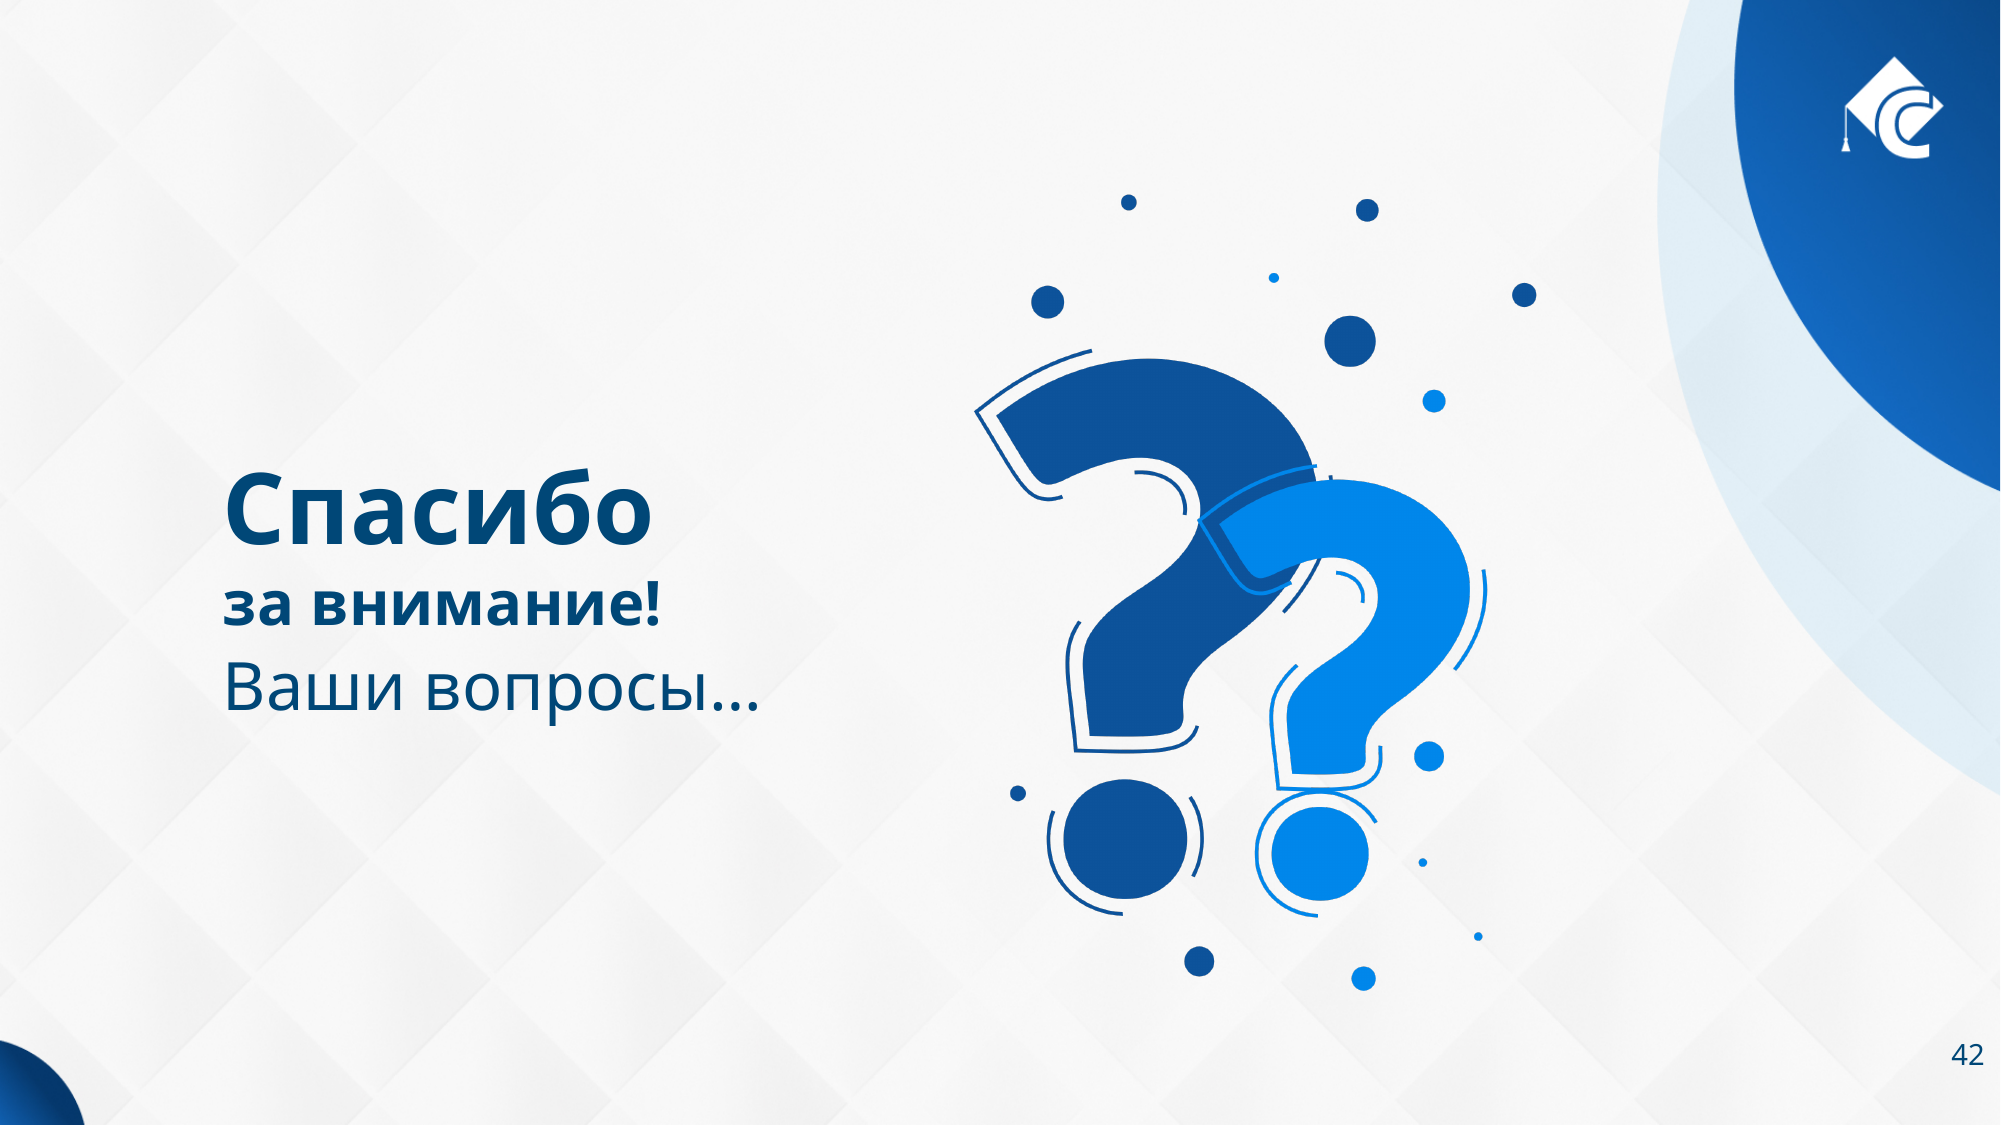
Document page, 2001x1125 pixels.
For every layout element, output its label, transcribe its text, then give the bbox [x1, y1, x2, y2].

picture [0, 0, 2001, 1125]
slide_number 42 [1882, 1026, 2000, 1086]
